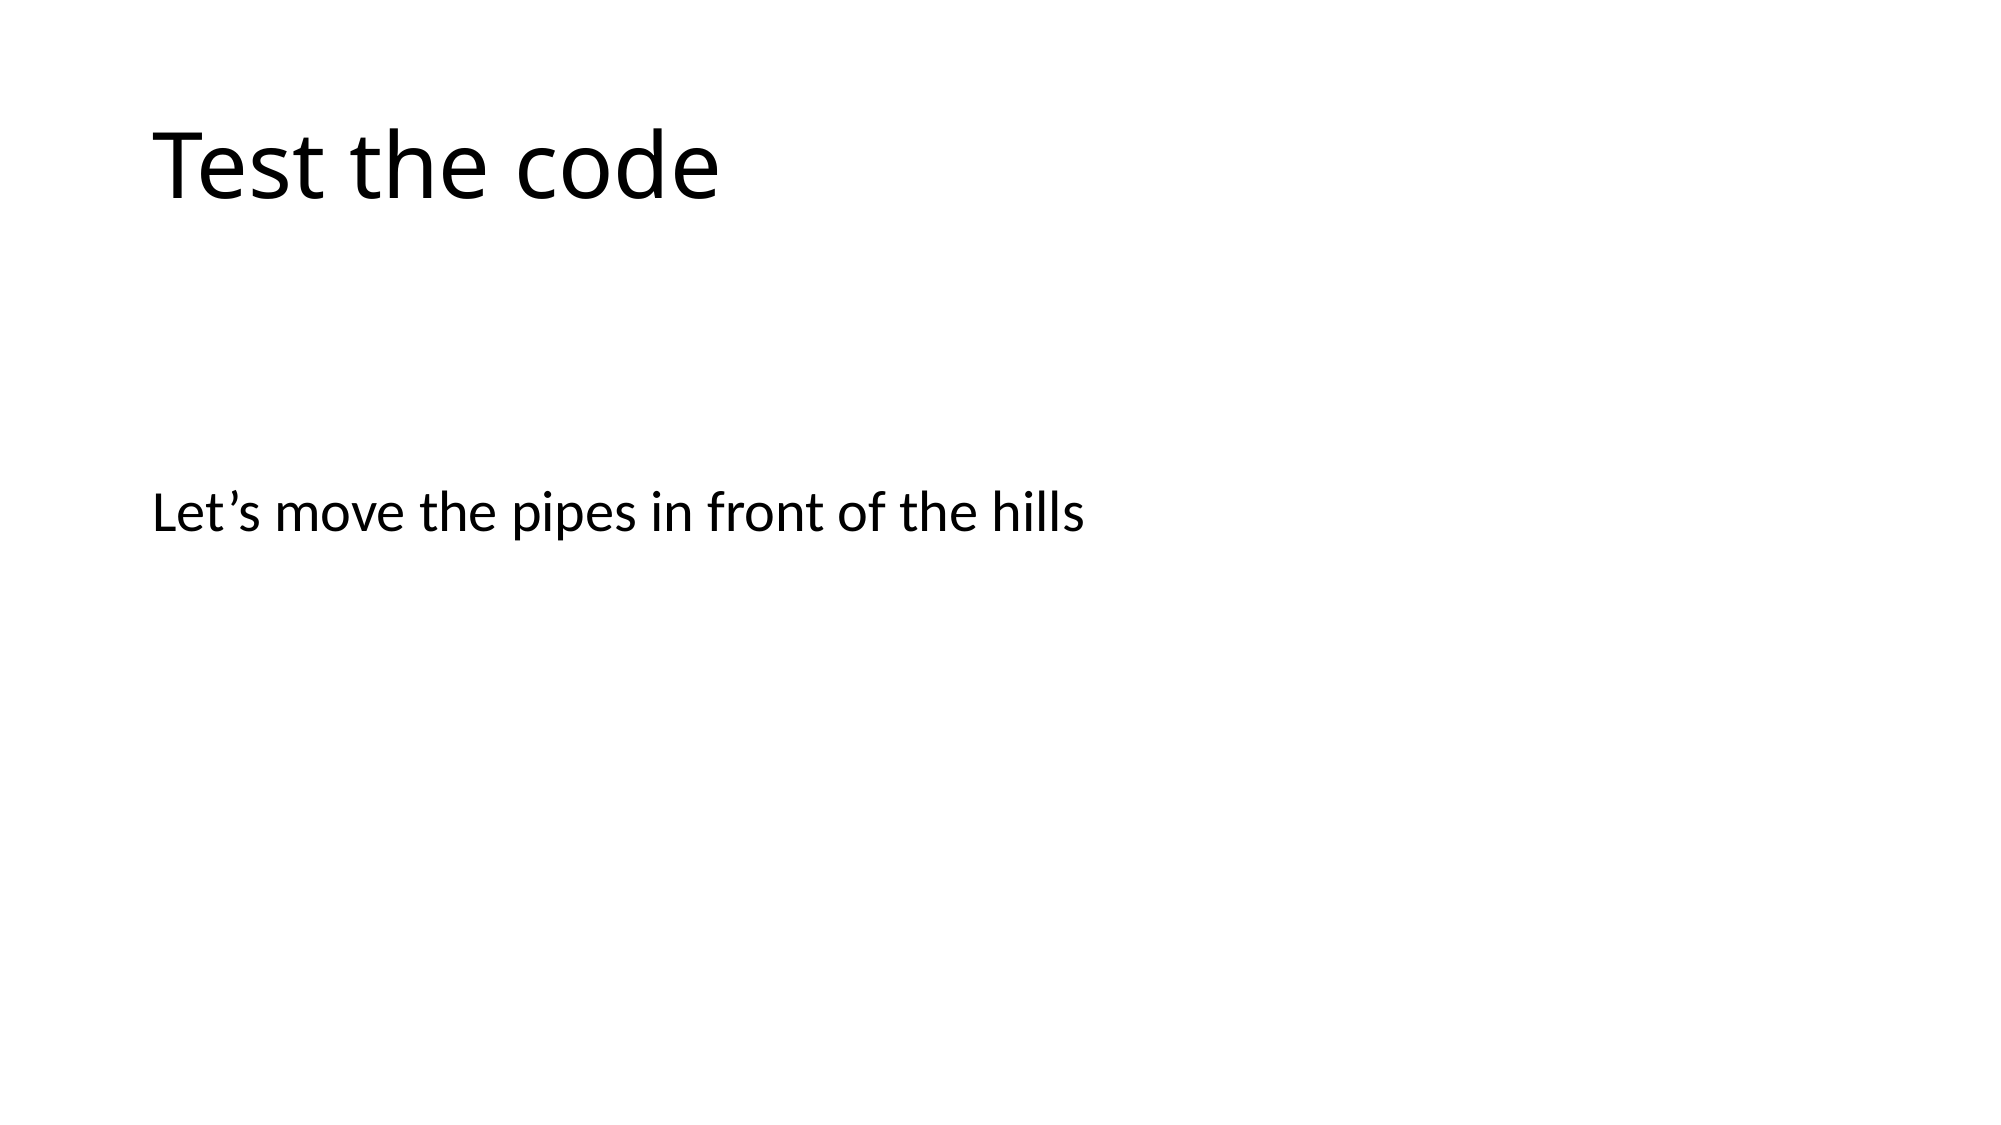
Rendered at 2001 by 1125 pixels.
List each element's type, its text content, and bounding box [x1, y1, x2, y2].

list Let’s move the pipes in front of the hills [137, 299, 1863, 1014]
title Test the code [137, 59, 1863, 278]
